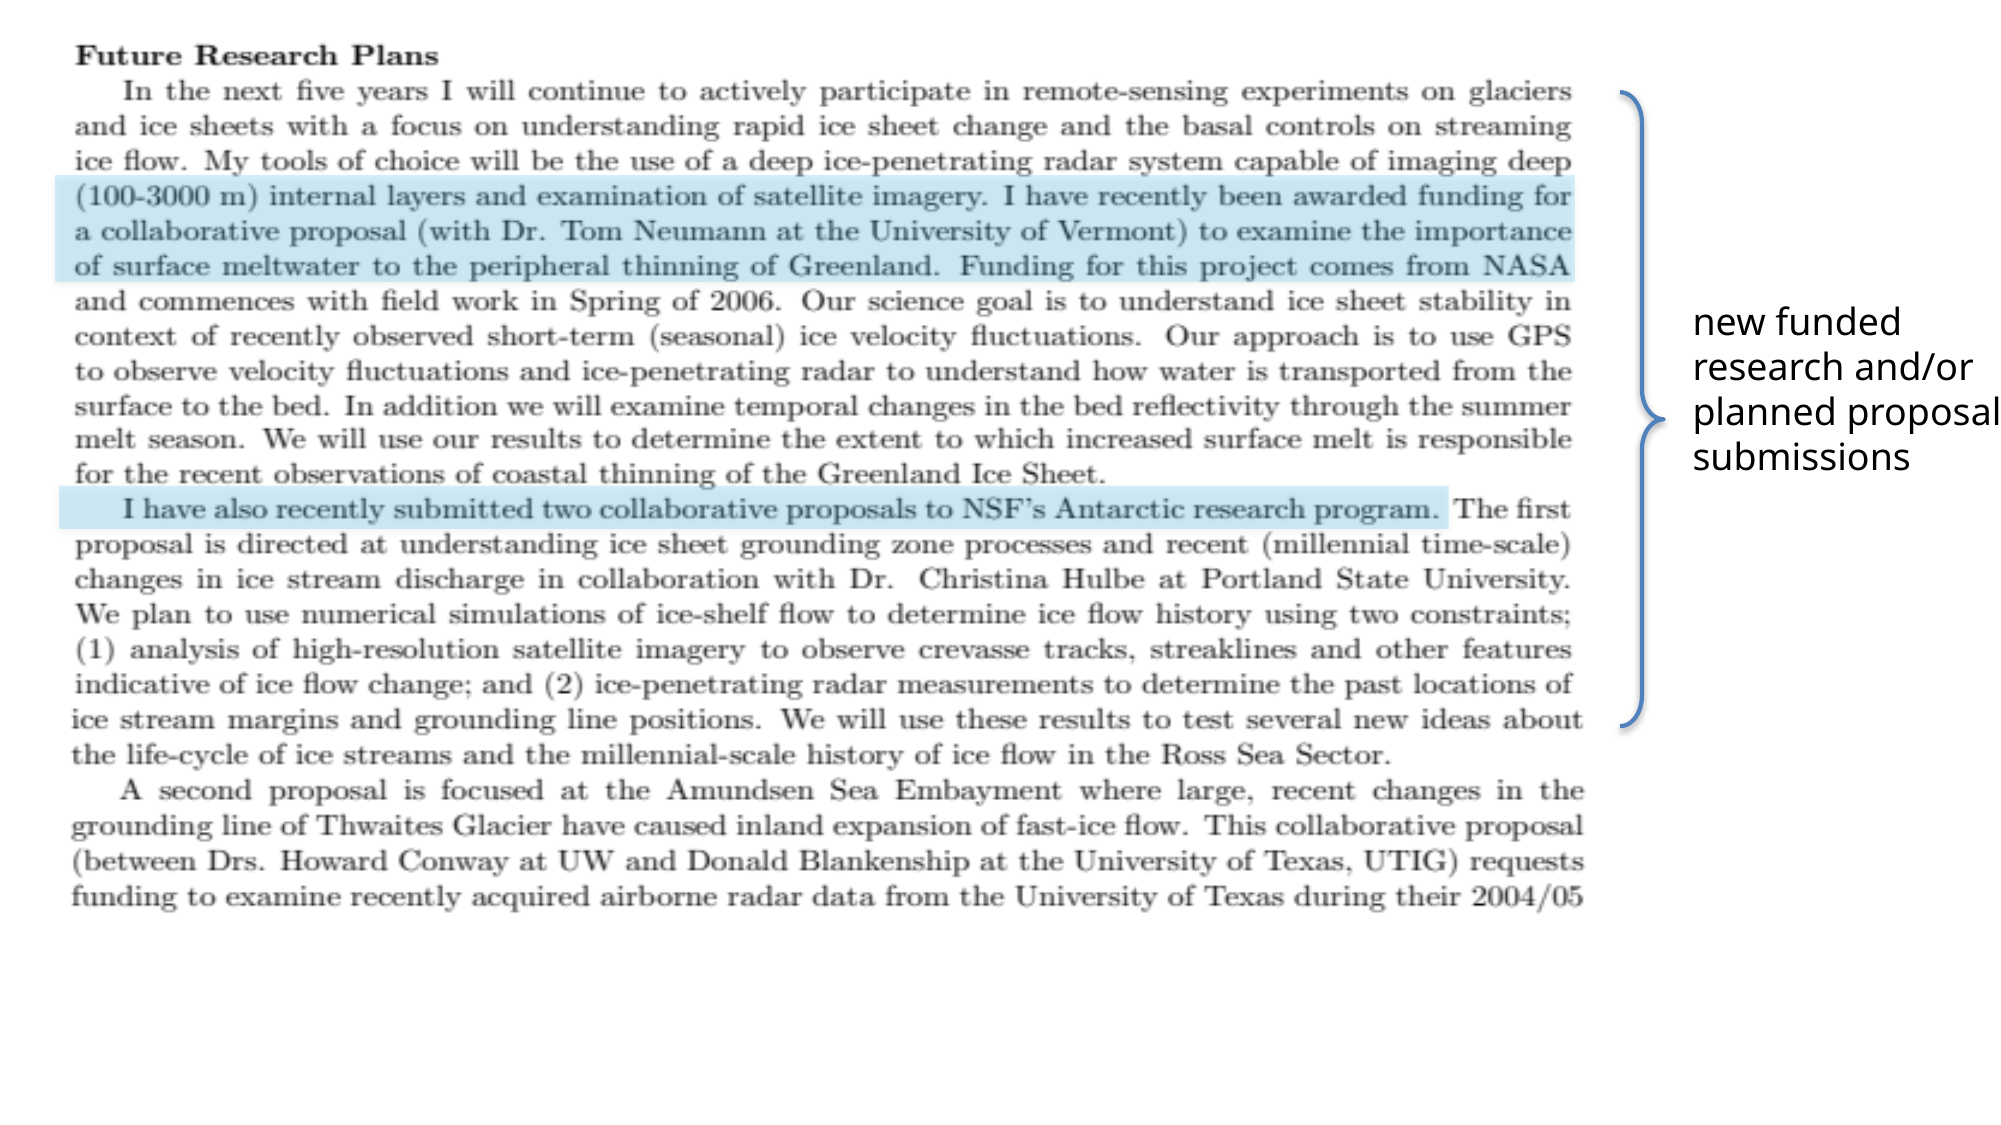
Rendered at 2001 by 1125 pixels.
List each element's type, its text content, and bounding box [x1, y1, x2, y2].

text_box new funded research and/or planned proposal submissions [1677, 290, 2000, 485]
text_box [33, 21, 1615, 918]
text_box [1619, 90, 1666, 729]
